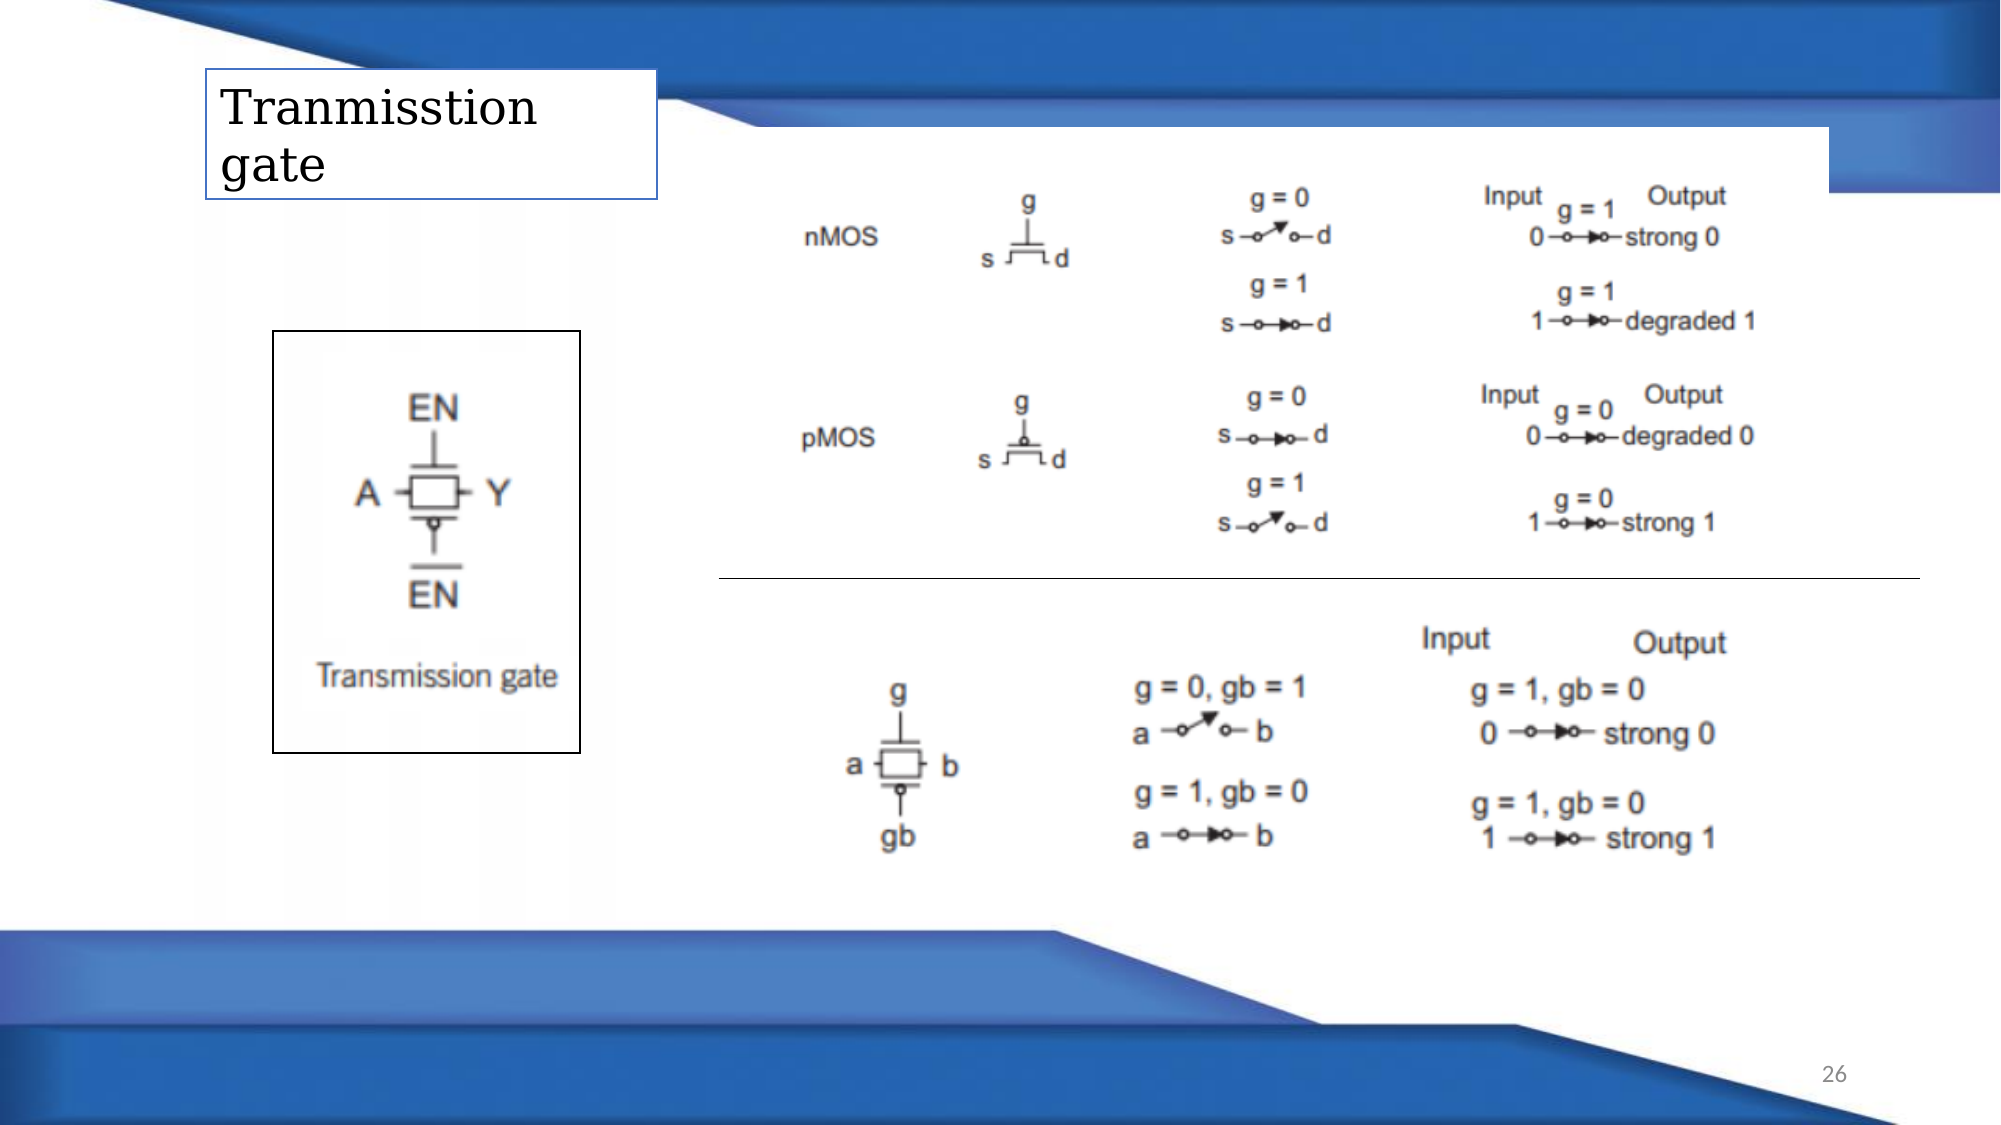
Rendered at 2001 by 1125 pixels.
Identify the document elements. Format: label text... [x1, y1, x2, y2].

picture [0, 0, 2001, 1125]
text_box [272, 330, 581, 754]
slide_number 26 [1412, 1042, 1863, 1103]
text_box Tranmisstion gate [205, 68, 658, 200]
